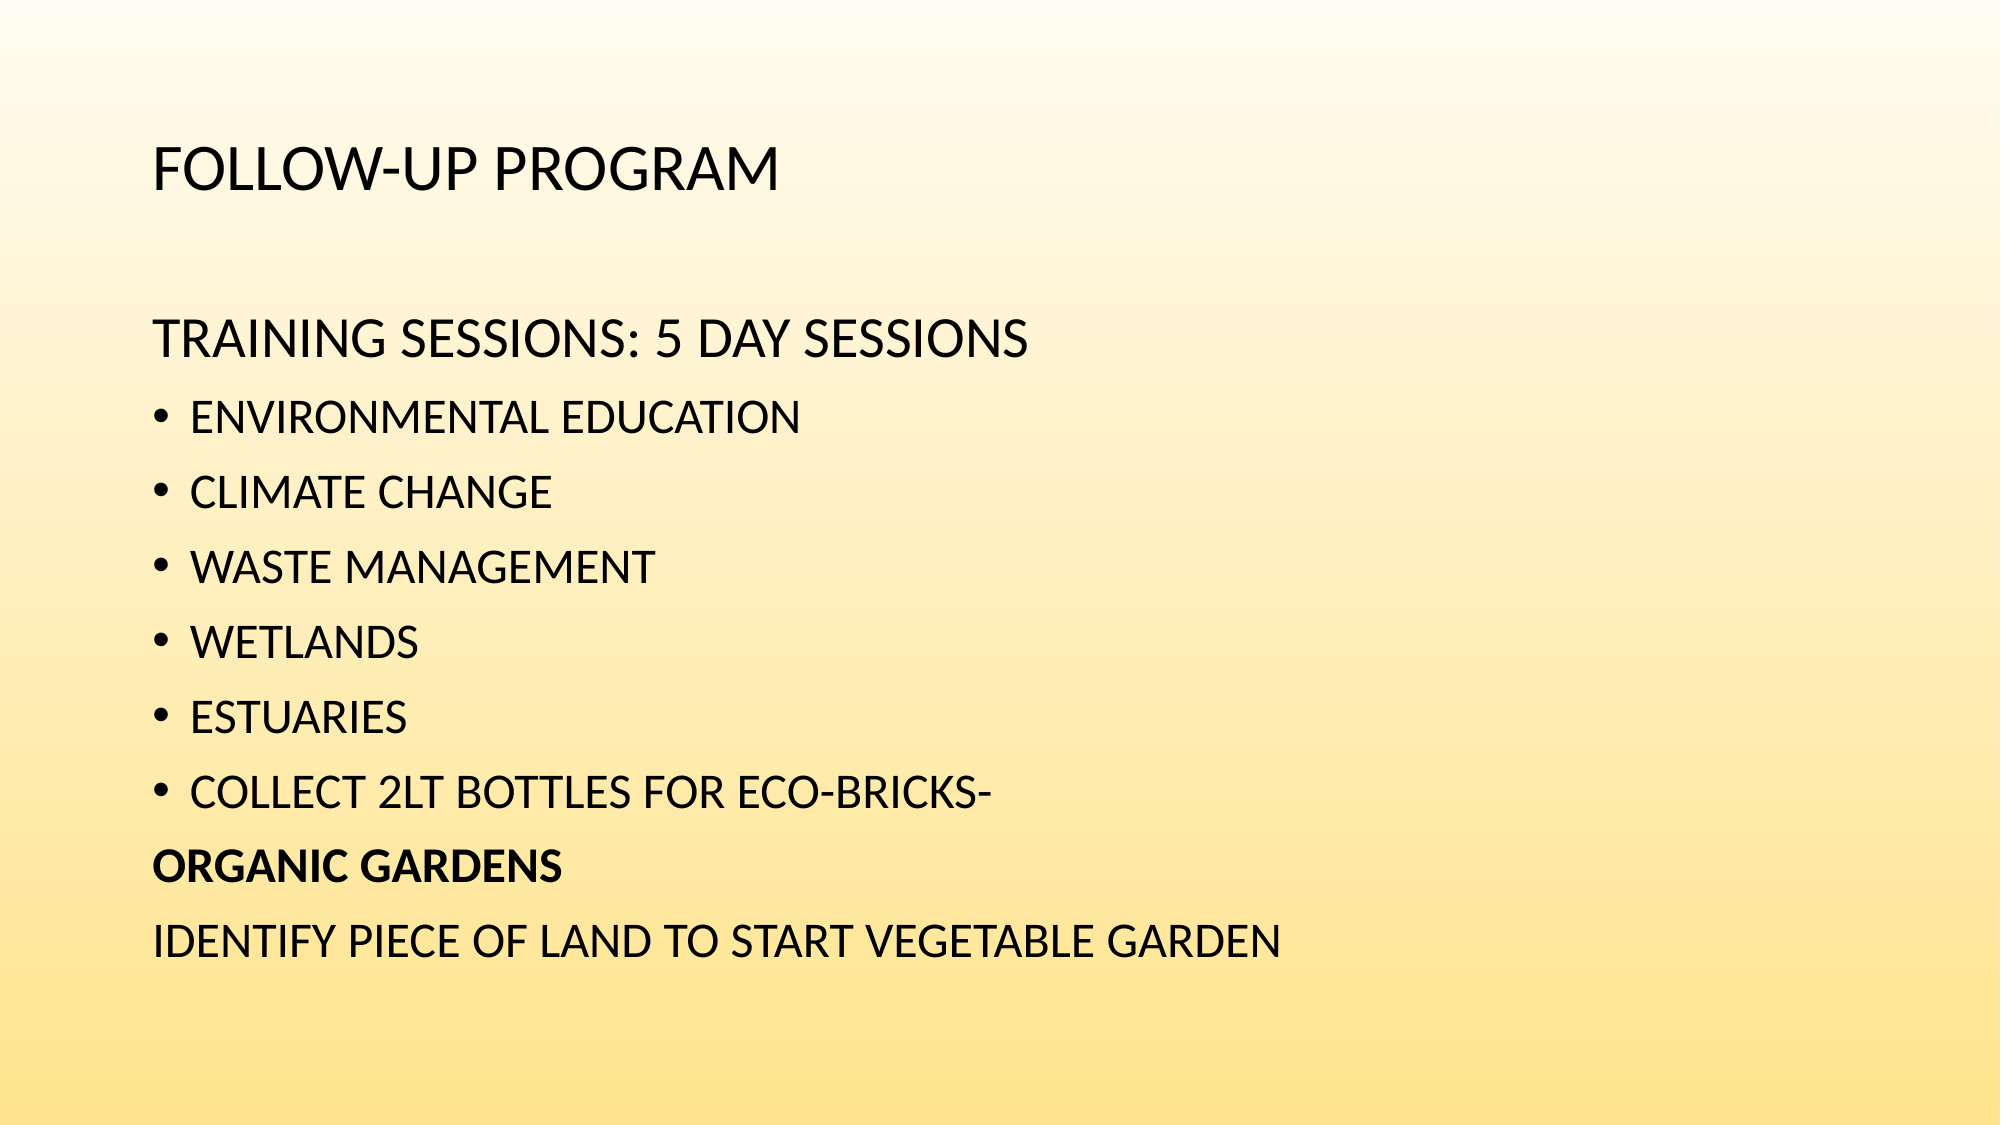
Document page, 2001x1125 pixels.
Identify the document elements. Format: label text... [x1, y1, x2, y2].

title FOLLOW-UP PROGRAM [137, 59, 1863, 278]
list TRAINING SESSIONS: 5 DAY SESSIONS ENVIRONMENTAL EDUCATION CLIMATE CHANGE WASTE MANAGEMENT WETLANDS ESTUARIES COLLECT 2LT BOTTLES FOR ECO-BRICKS- ORGANIC GARDENS IDENTIFY PIECE OF LAND TO START VEGETABLE GARDEN [137, 299, 1863, 1014]
